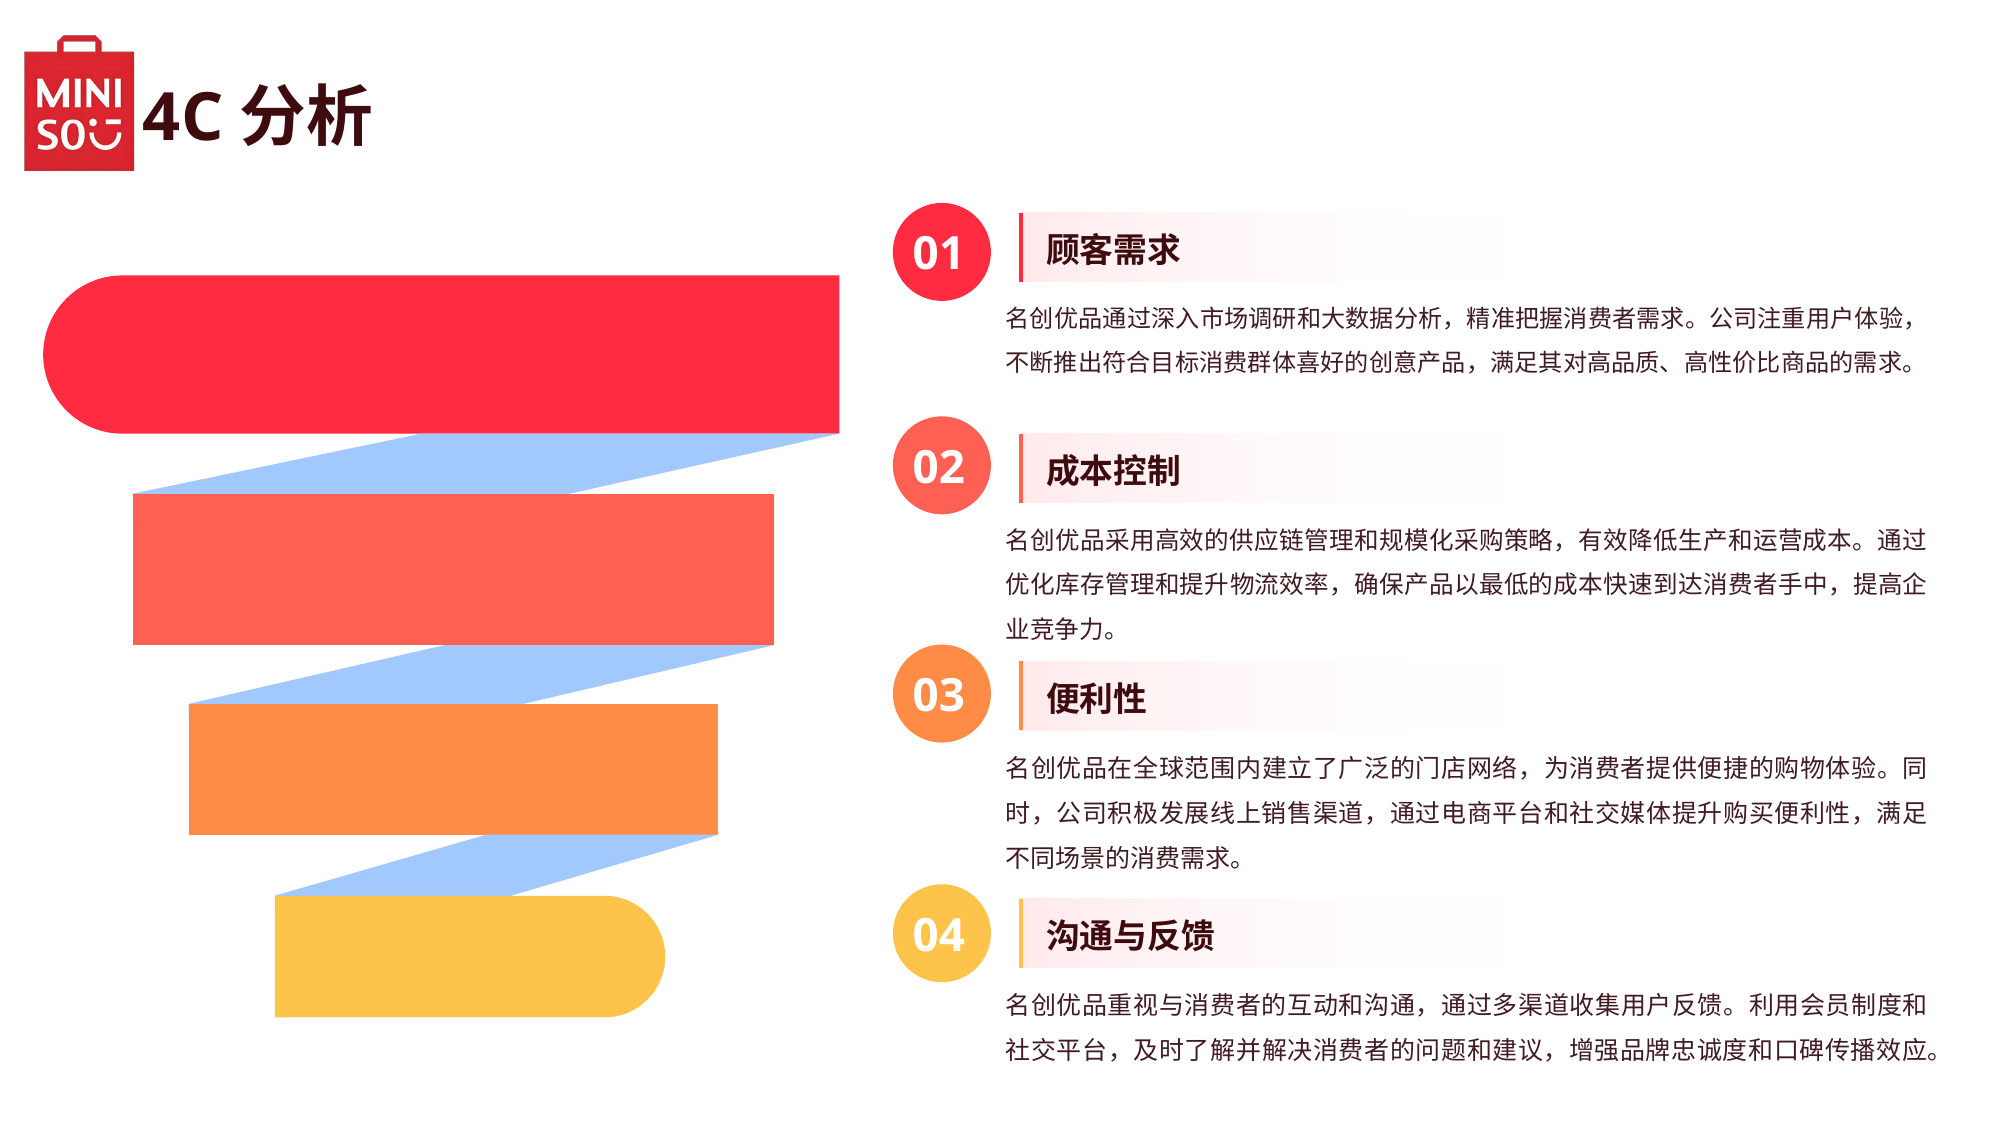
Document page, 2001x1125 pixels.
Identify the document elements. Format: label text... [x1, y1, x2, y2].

text_box [892, 445, 897, 485]
text_box 01 [897, 216, 986, 288]
text_box [908, 288, 976, 301]
text_box 4C分析 [136, 47, 2000, 166]
text_box [908, 644, 976, 658]
text_box 顾客需求 [1031, 217, 1616, 278]
text_box [908, 202, 976, 216]
text_box 名创优品采用高效的供应链管理和规模化采购策略，有效降低生产和运营成本。通过优化库存管理和提升物流效率，确保产品以最低的成本快速到达消费者手中，提高企业竞争力。 [990, 502, 1943, 652]
text_box [986, 443, 991, 487]
text_box [909, 416, 975, 429]
text_box 便利性 [1031, 665, 1616, 726]
text_box 成本控制 [1031, 438, 1616, 498]
text_box 名创优品在全球范围内建立了广泛的门店网络，为消费者提供便捷的购物体验。同时，公司积极发展线上销售渠道，通过电商平台和社交媒体提升购买便利性，满足不同场景的消费需求。 [990, 730, 1943, 885]
text_box 名创优品重视与消费者的互动和沟通，通过多渠道收集用户反馈。利用会员制度和社交平台，及时了解并解决消费者的问题和建议，增强品牌忠诚度和口碑传播效应。 [990, 967, 1943, 1101]
text_box [892, 913, 897, 953]
text_box [892, 232, 897, 272]
text_box [908, 969, 976, 983]
text_box 04 [897, 897, 986, 969]
text_box [1022, 660, 1519, 730]
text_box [42, 274, 840, 1018]
text_box [1019, 432, 1519, 502]
picture [22, 35, 136, 173]
text_box [908, 501, 976, 515]
text_box [986, 230, 991, 274]
text_box 03 [897, 658, 986, 729]
text_box [1019, 897, 1519, 967]
text_box 名创优品通过深入市场调研和大数据分析，精准把握消费者需求。公司注重用户体验，不断推出符合目标消费群体喜好的创意产品，满足其对高品质、高性价比商品的需求。 [990, 281, 1943, 424]
text_box 沟通与反馈 [1031, 903, 1616, 963]
text_box [1019, 211, 1519, 281]
text_box [908, 884, 975, 897]
text_box [986, 911, 991, 955]
text_box 02 [897, 429, 986, 501]
text_box [892, 673, 897, 714]
text_box [908, 729, 976, 743]
text_box [986, 672, 991, 715]
